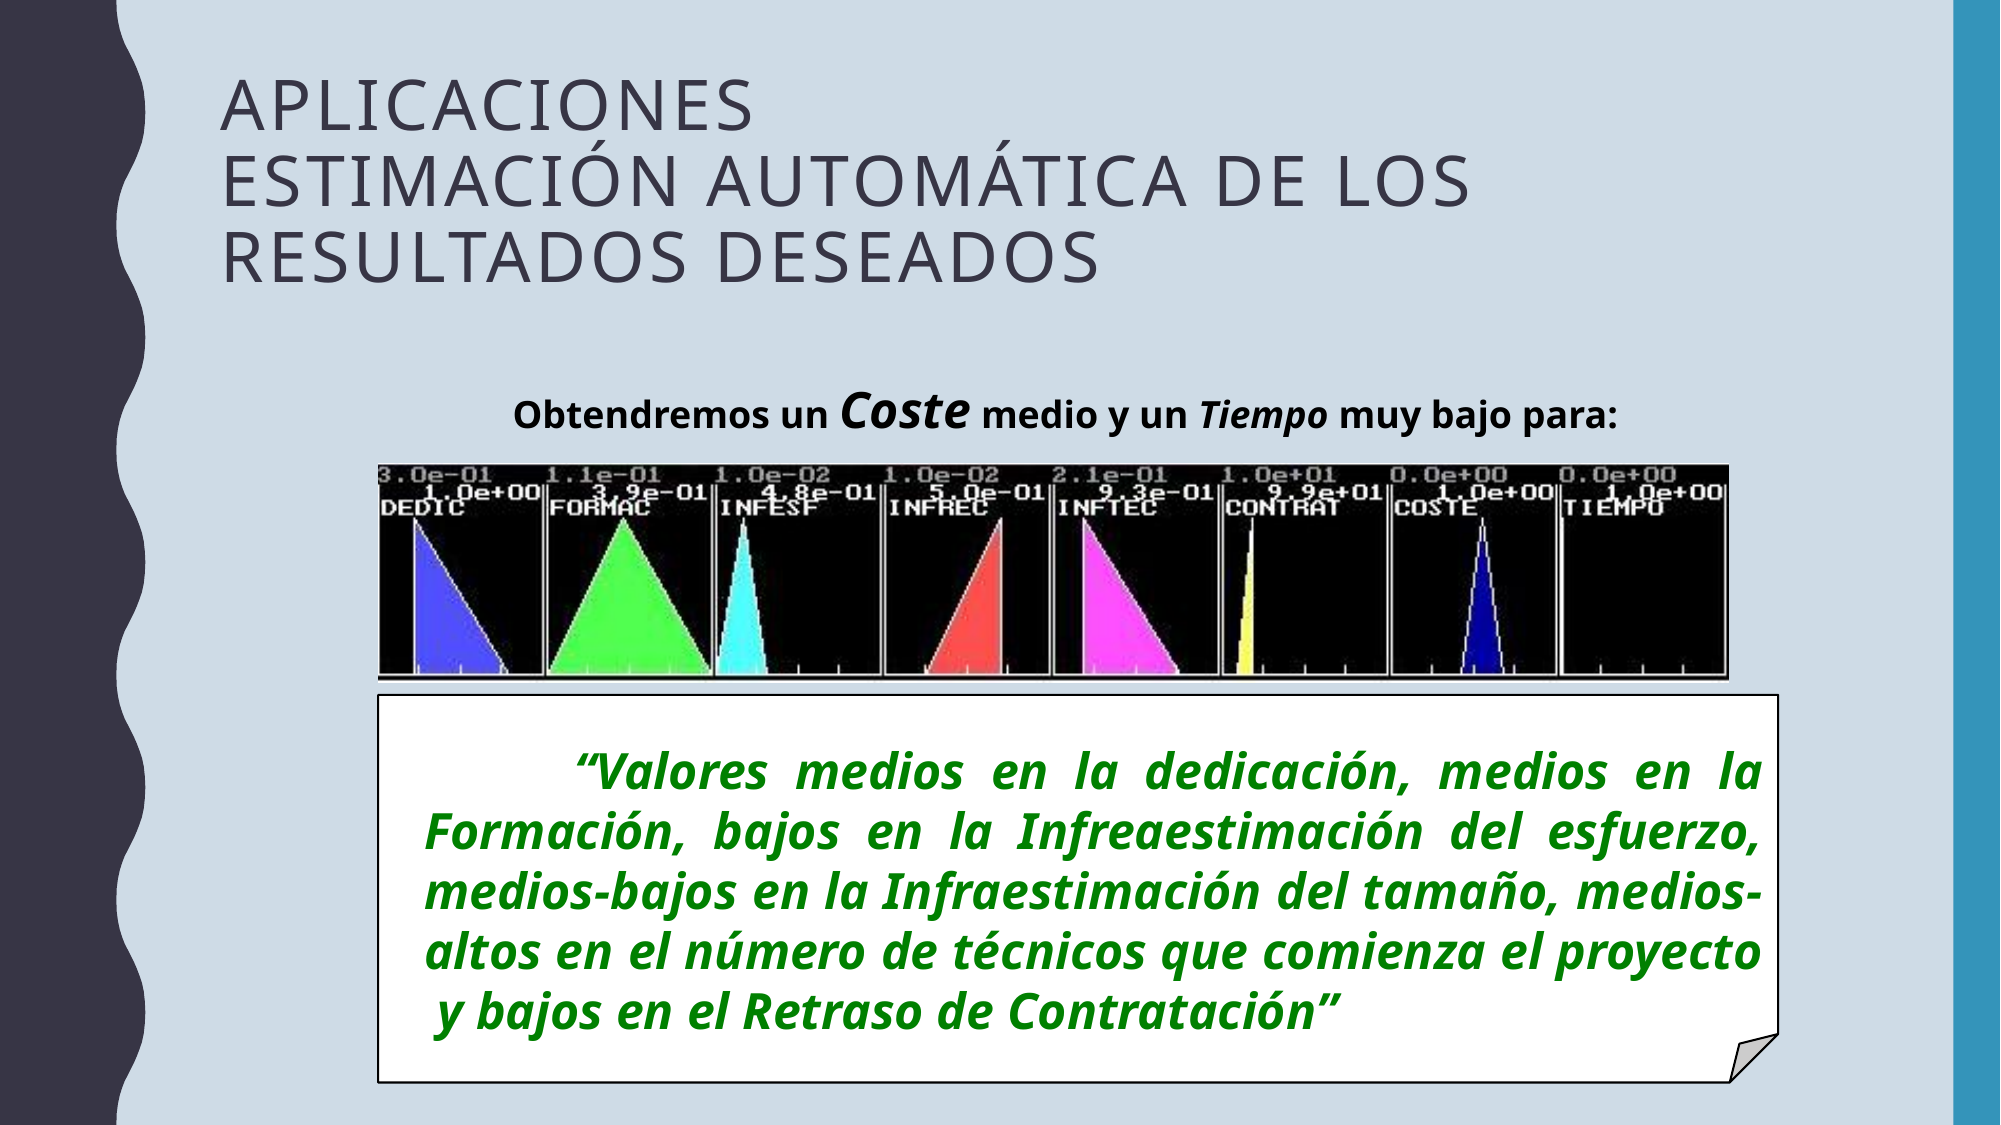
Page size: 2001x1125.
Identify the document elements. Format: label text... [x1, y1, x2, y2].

title APLICACIONES Estimación automática de los resultados deseados [205, 62, 1875, 308]
text_box [378, 694, 1779, 732]
text_box [378, 1033, 1779, 1083]
text_box “Valores medios en la dedicación, medios en la Formación, bajos en la Infreaestimación del esfuerzo, medios-bajos en la Infraestimación del tamaño, medios-altos en el número de técnicos que comienza el proyecto y bajos en el Retraso de Contratación” [353, 732, 1779, 1033]
text_box Obtendremos un Coste medio y un Tiempo muy bajo para: [497, 371, 1634, 439]
picture [378, 463, 1729, 683]
